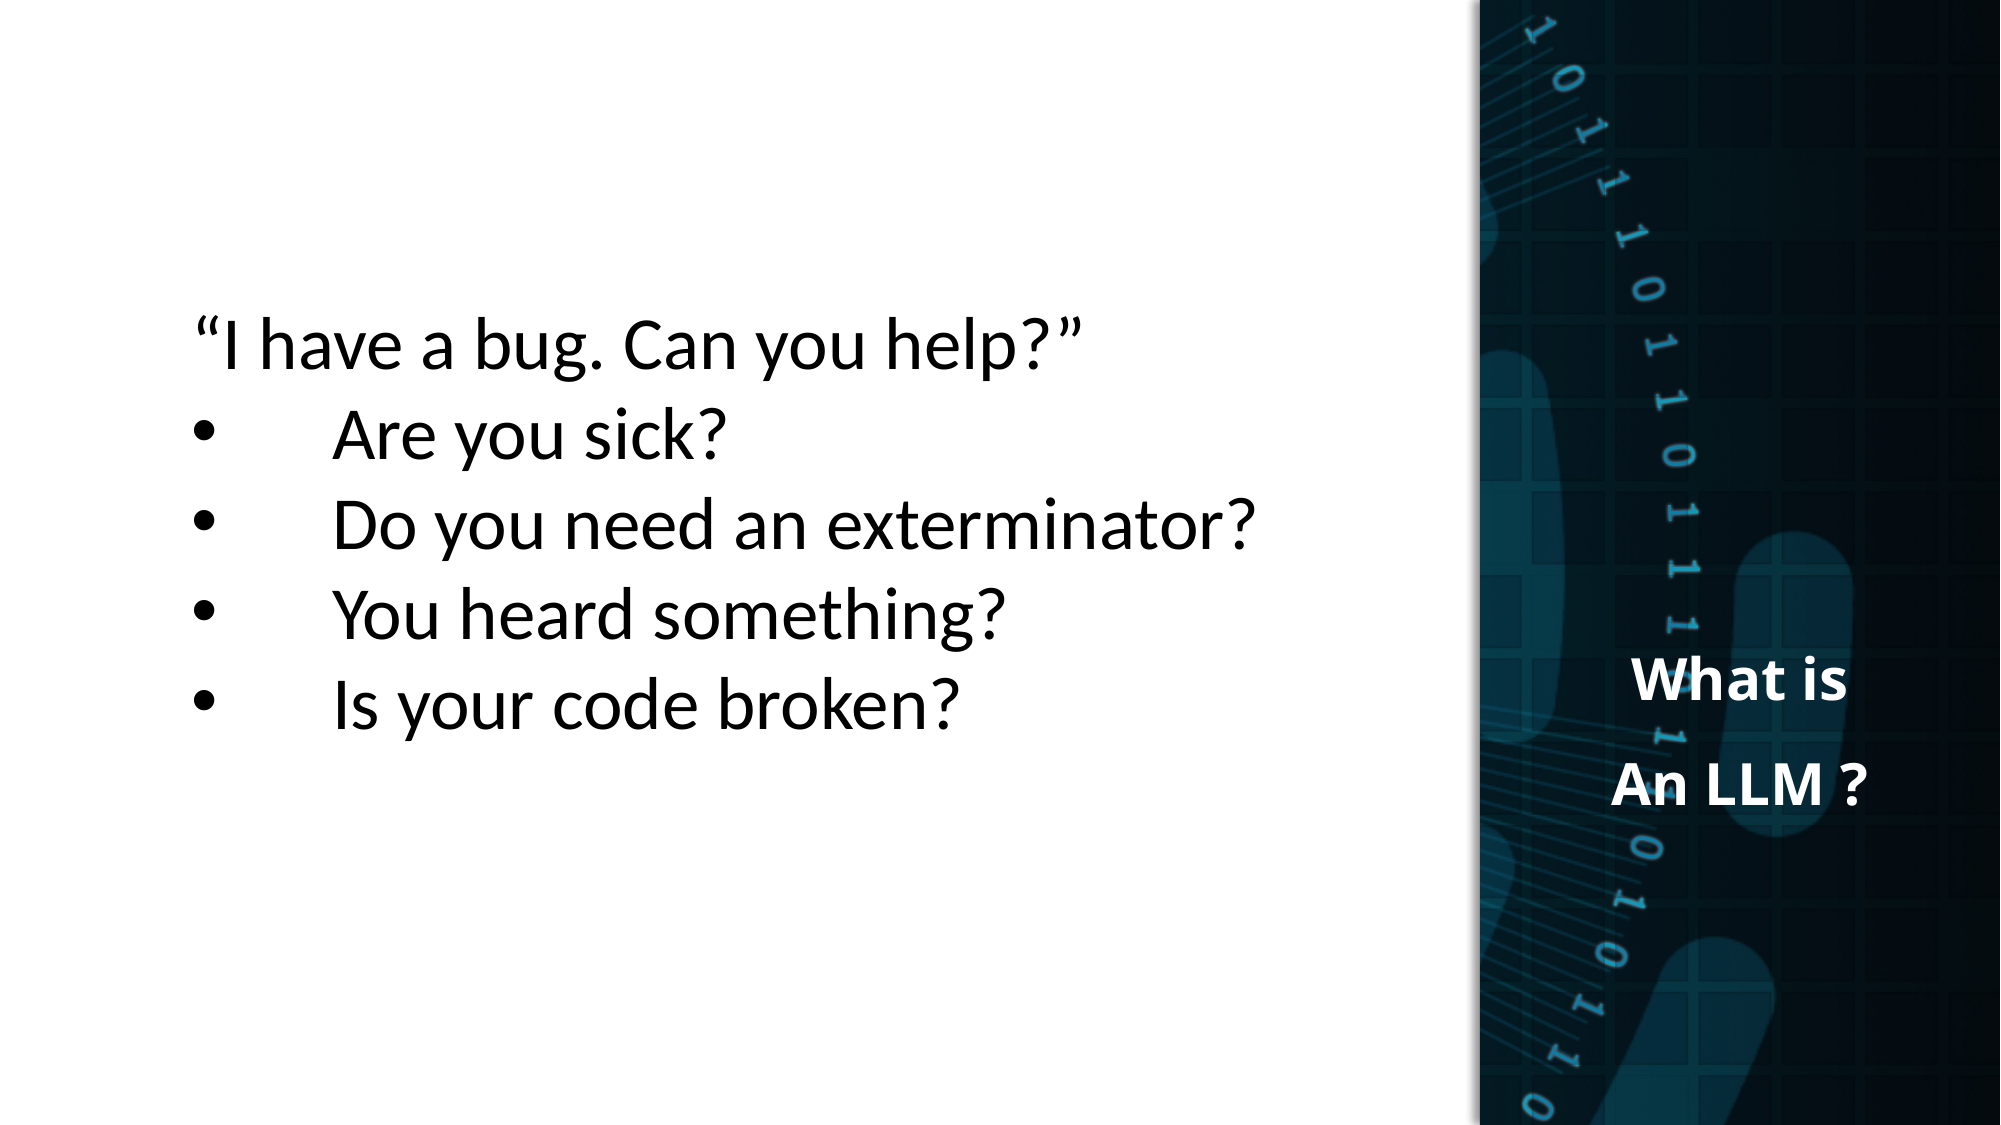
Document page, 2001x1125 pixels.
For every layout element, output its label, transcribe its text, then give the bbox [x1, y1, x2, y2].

text_box “I have a bug. Can you help?” Are you sick? Do you need an exterminator? You heard something? Is your code broken? [176, 287, 1348, 832]
text_box What is An LLM ? [1479, 0, 2000, 1125]
